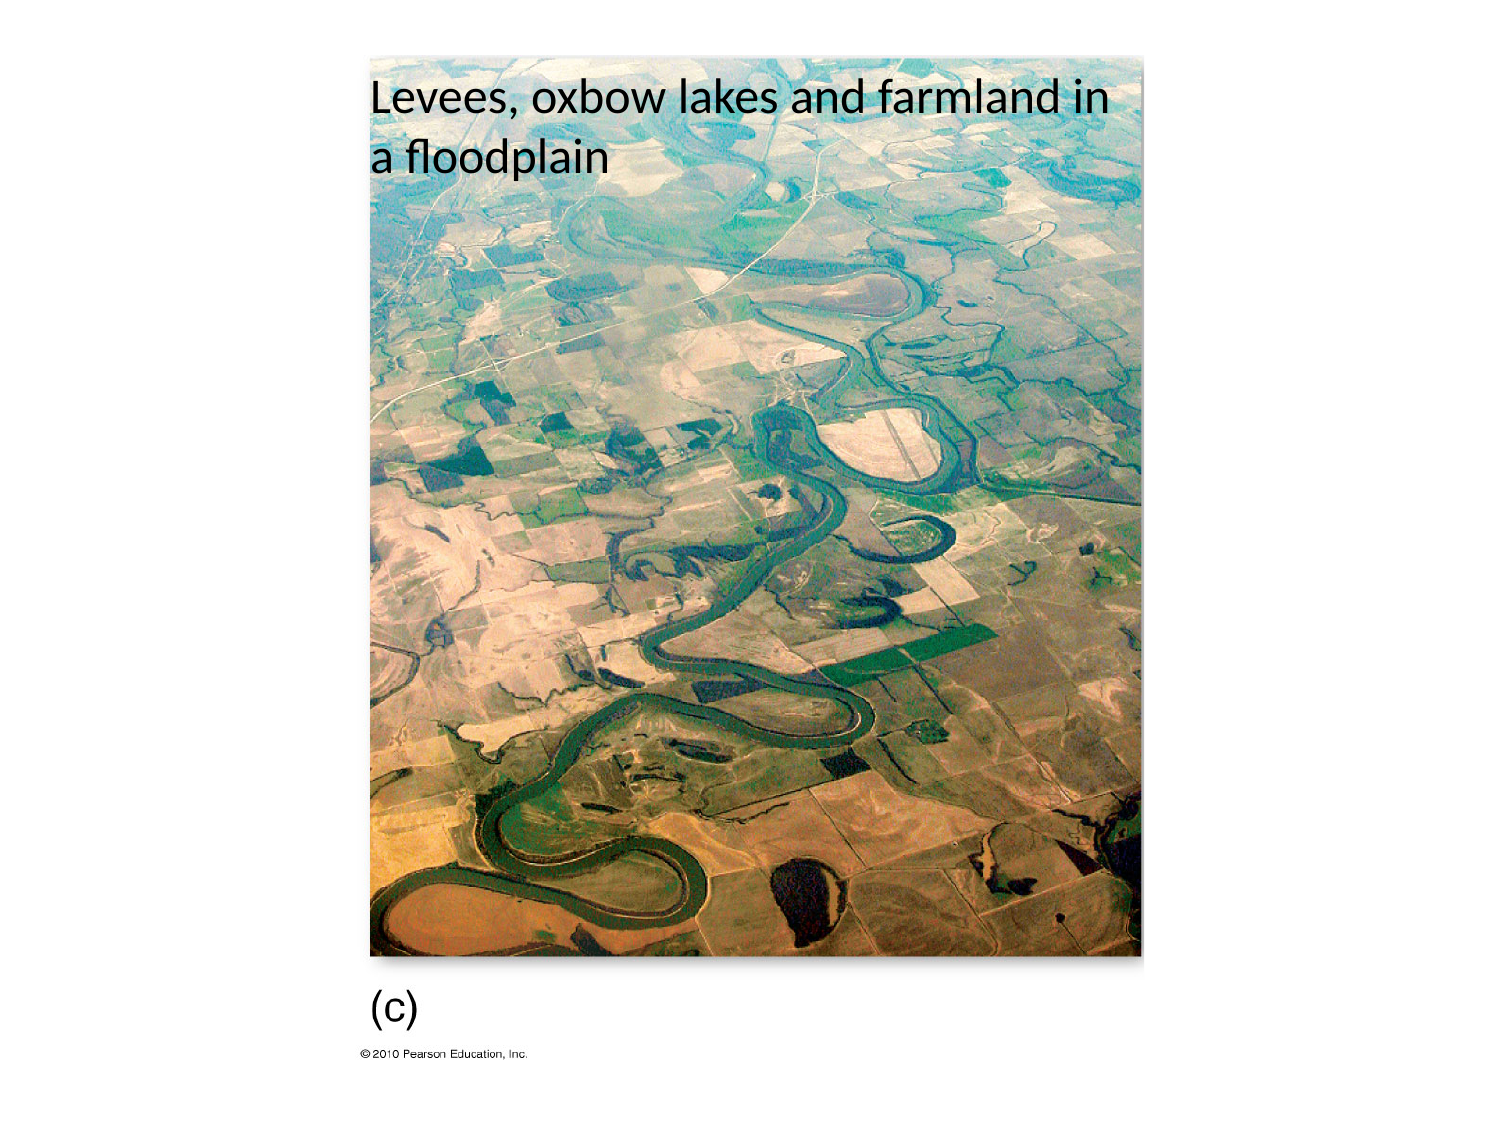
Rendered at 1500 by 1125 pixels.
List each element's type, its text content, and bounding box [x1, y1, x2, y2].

text_box Levees, oxbow lakes and farmland in a floodplain [355, 55, 1145, 1069]
